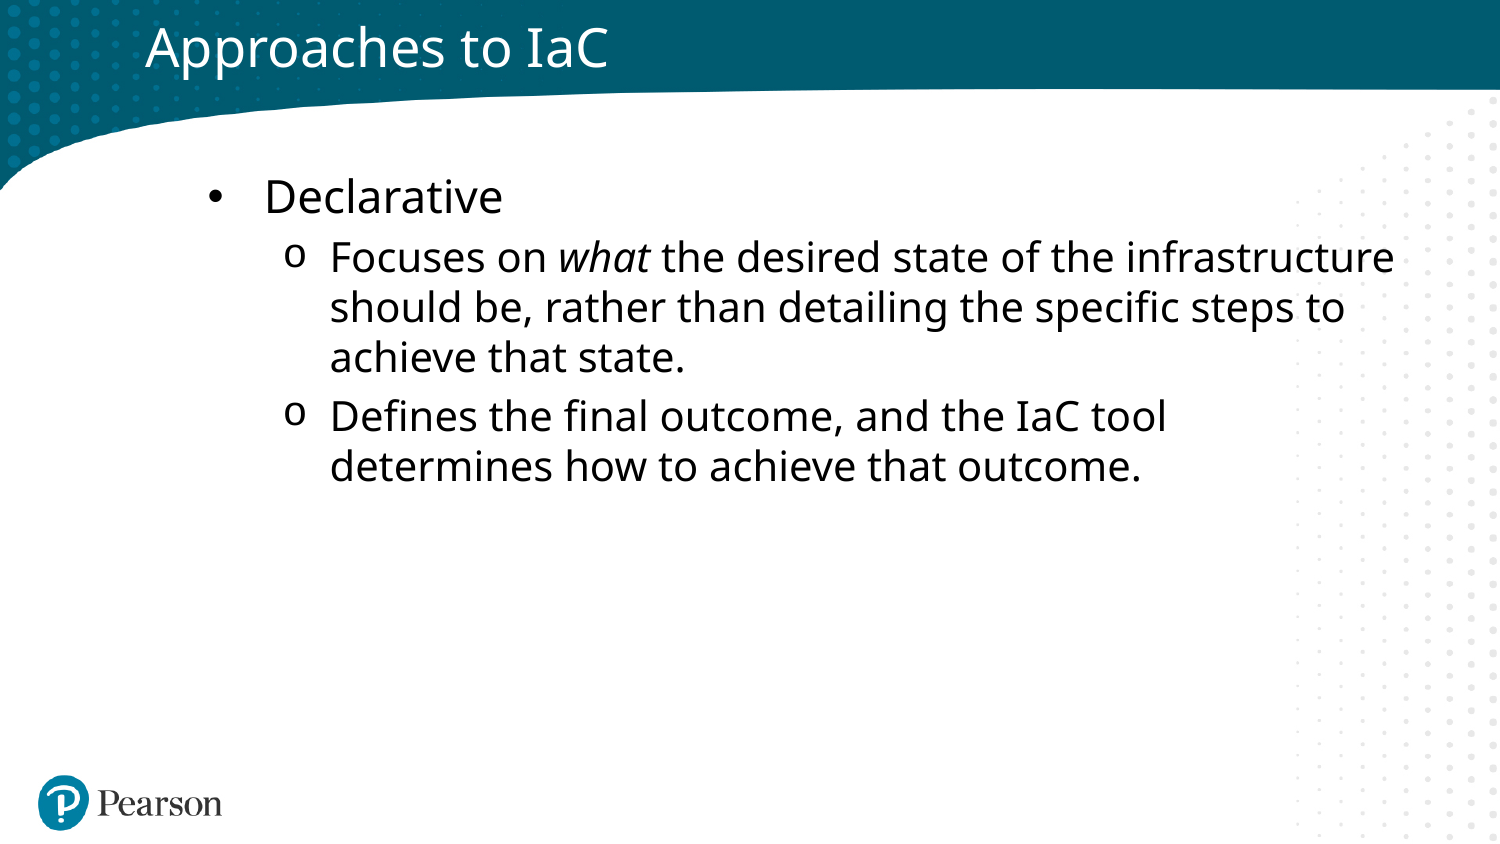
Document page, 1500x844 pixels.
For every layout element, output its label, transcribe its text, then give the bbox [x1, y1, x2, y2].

list Declarative Focuses on what the desired state of the infrastructure should be, rather than detailing the specific steps to achieve that state. Defines the final outcome, and the IaC tool determines how to achieve that outcome. [192, 160, 1416, 718]
picture [0, 90, 1500, 844]
title Approaches to IaC [130, 6, 1369, 98]
